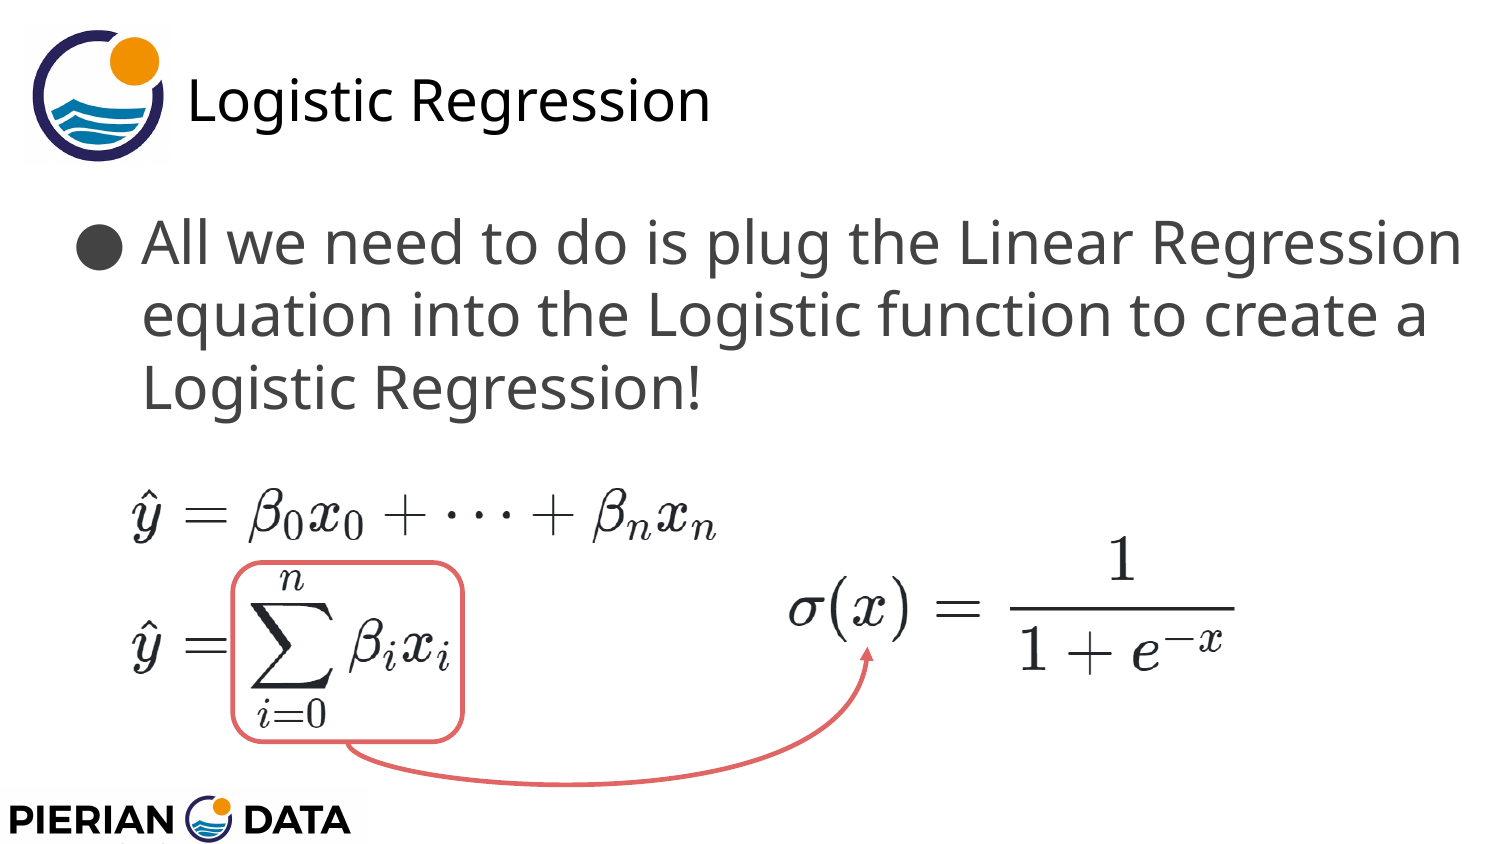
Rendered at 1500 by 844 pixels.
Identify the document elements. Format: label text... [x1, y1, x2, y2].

picture [767, 490, 1253, 713]
list All we need to do is plug the Linear Regression equation into the Logistic function to create a Logistic Regression! [51, 189, 1500, 651]
title Logistic Regression [176, 48, 1449, 143]
picture [114, 442, 559, 752]
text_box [559, 433, 656, 844]
picture [0, 787, 368, 844]
picture [656, 442, 729, 752]
picture [24, 24, 172, 167]
